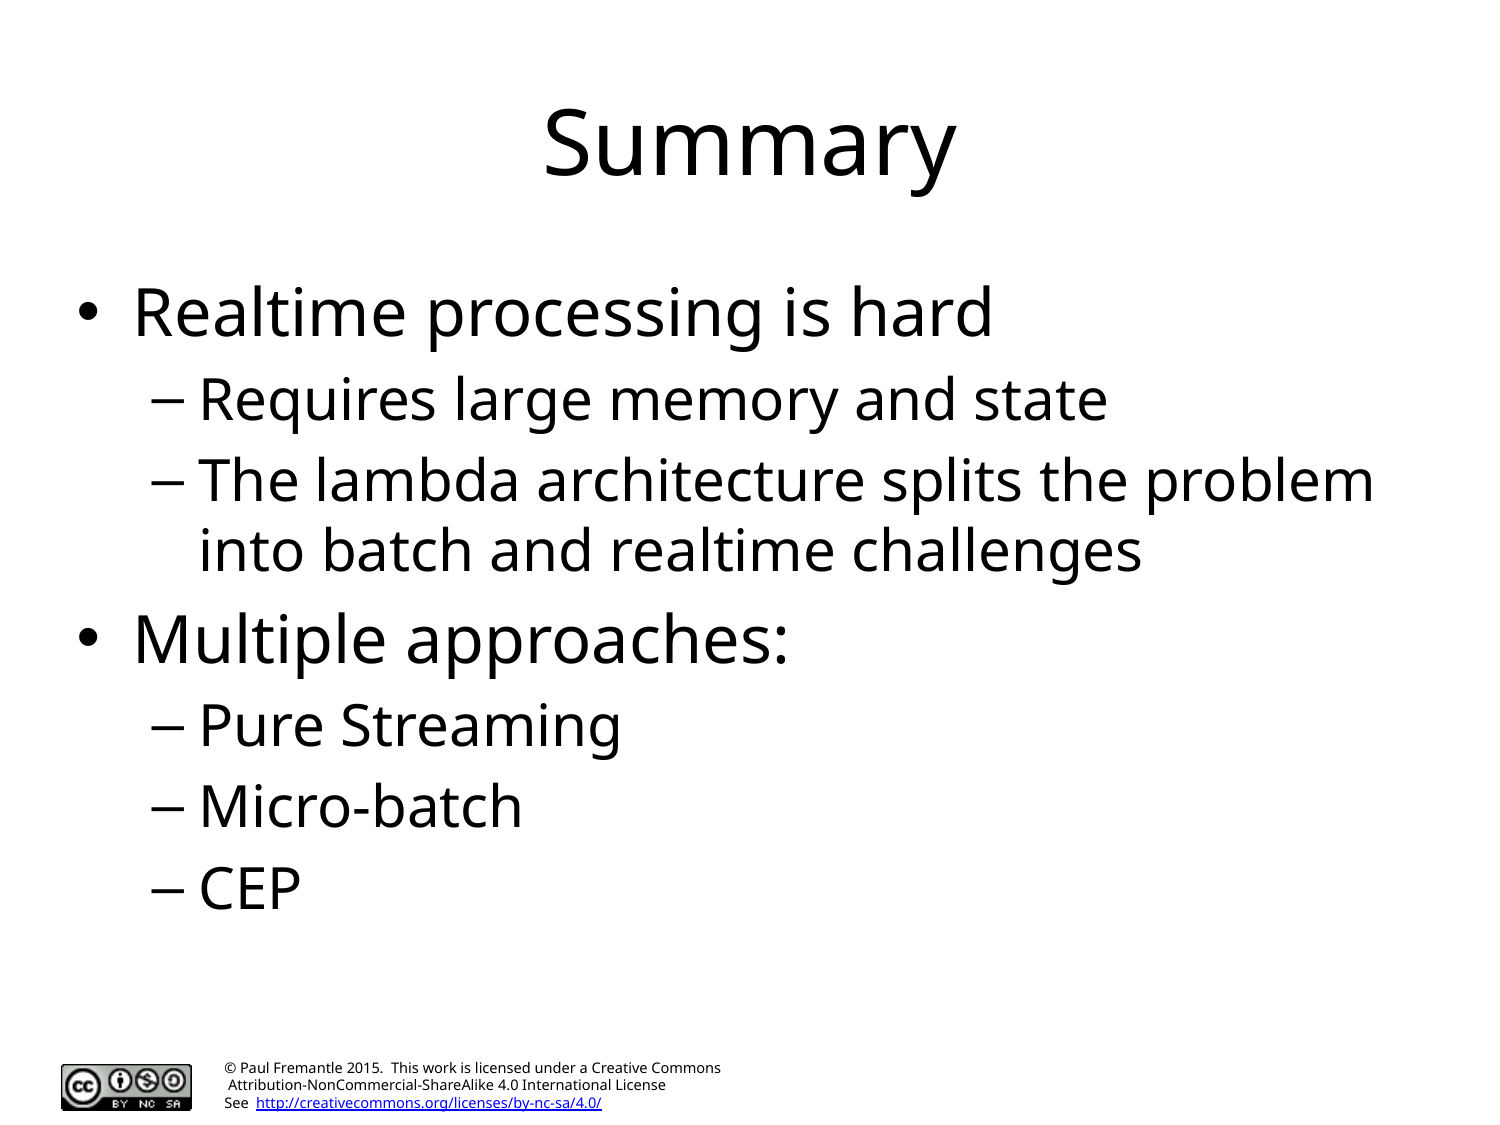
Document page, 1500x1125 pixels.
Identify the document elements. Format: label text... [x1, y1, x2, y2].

picture [61, 1064, 192, 1111]
title Summary [75, 45, 1425, 233]
list Realtime processing is hard Requires large memory and state The lambda architecture splits the problem into batch and realtime challenges Multiple approaches: Pure Streaming Micro-batch CEP [61, 262, 1412, 1005]
